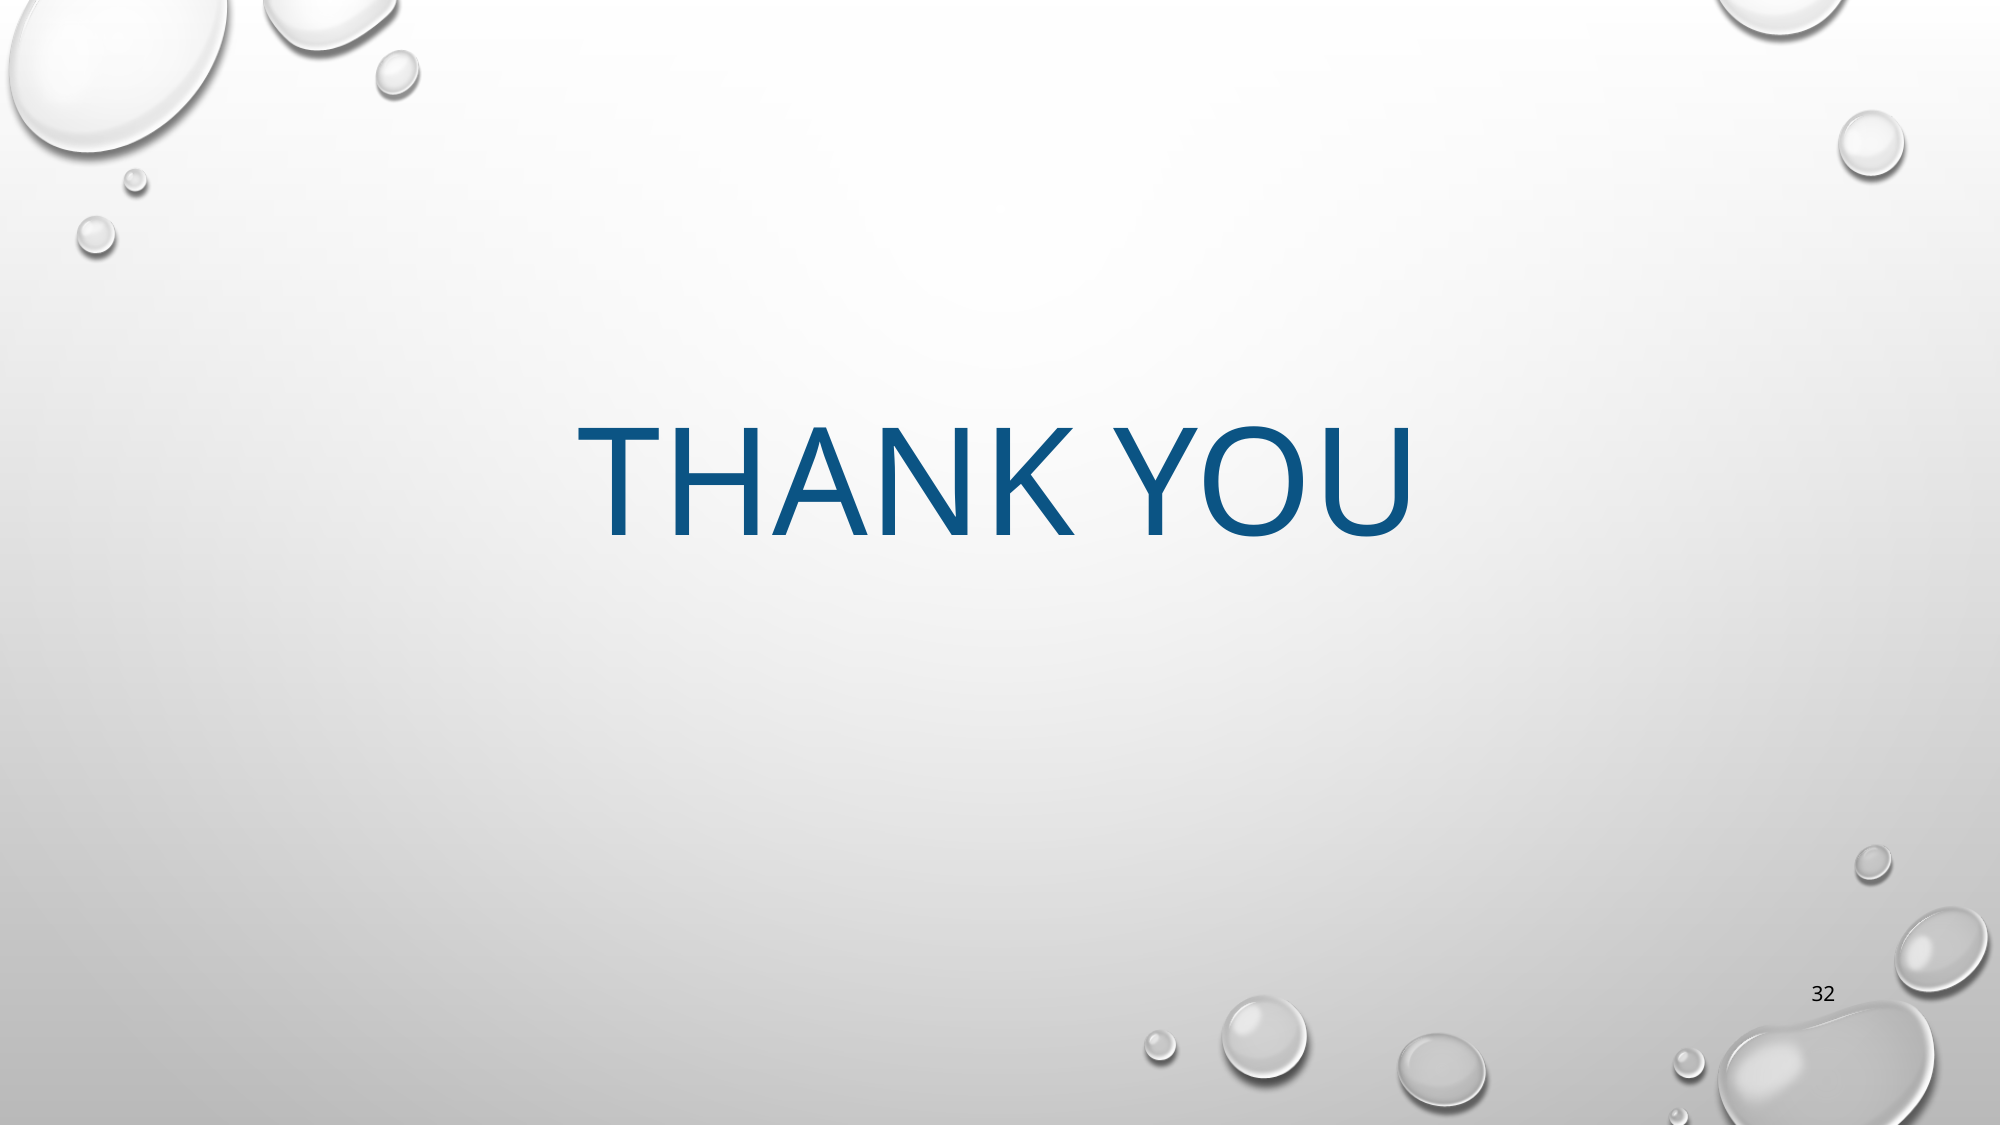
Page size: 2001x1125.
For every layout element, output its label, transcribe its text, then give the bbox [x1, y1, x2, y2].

slide_number 32 [1724, 965, 1851, 1025]
text_box THANK YOU [563, 378, 1619, 573]
picture [0, 0, 2000, 1125]
